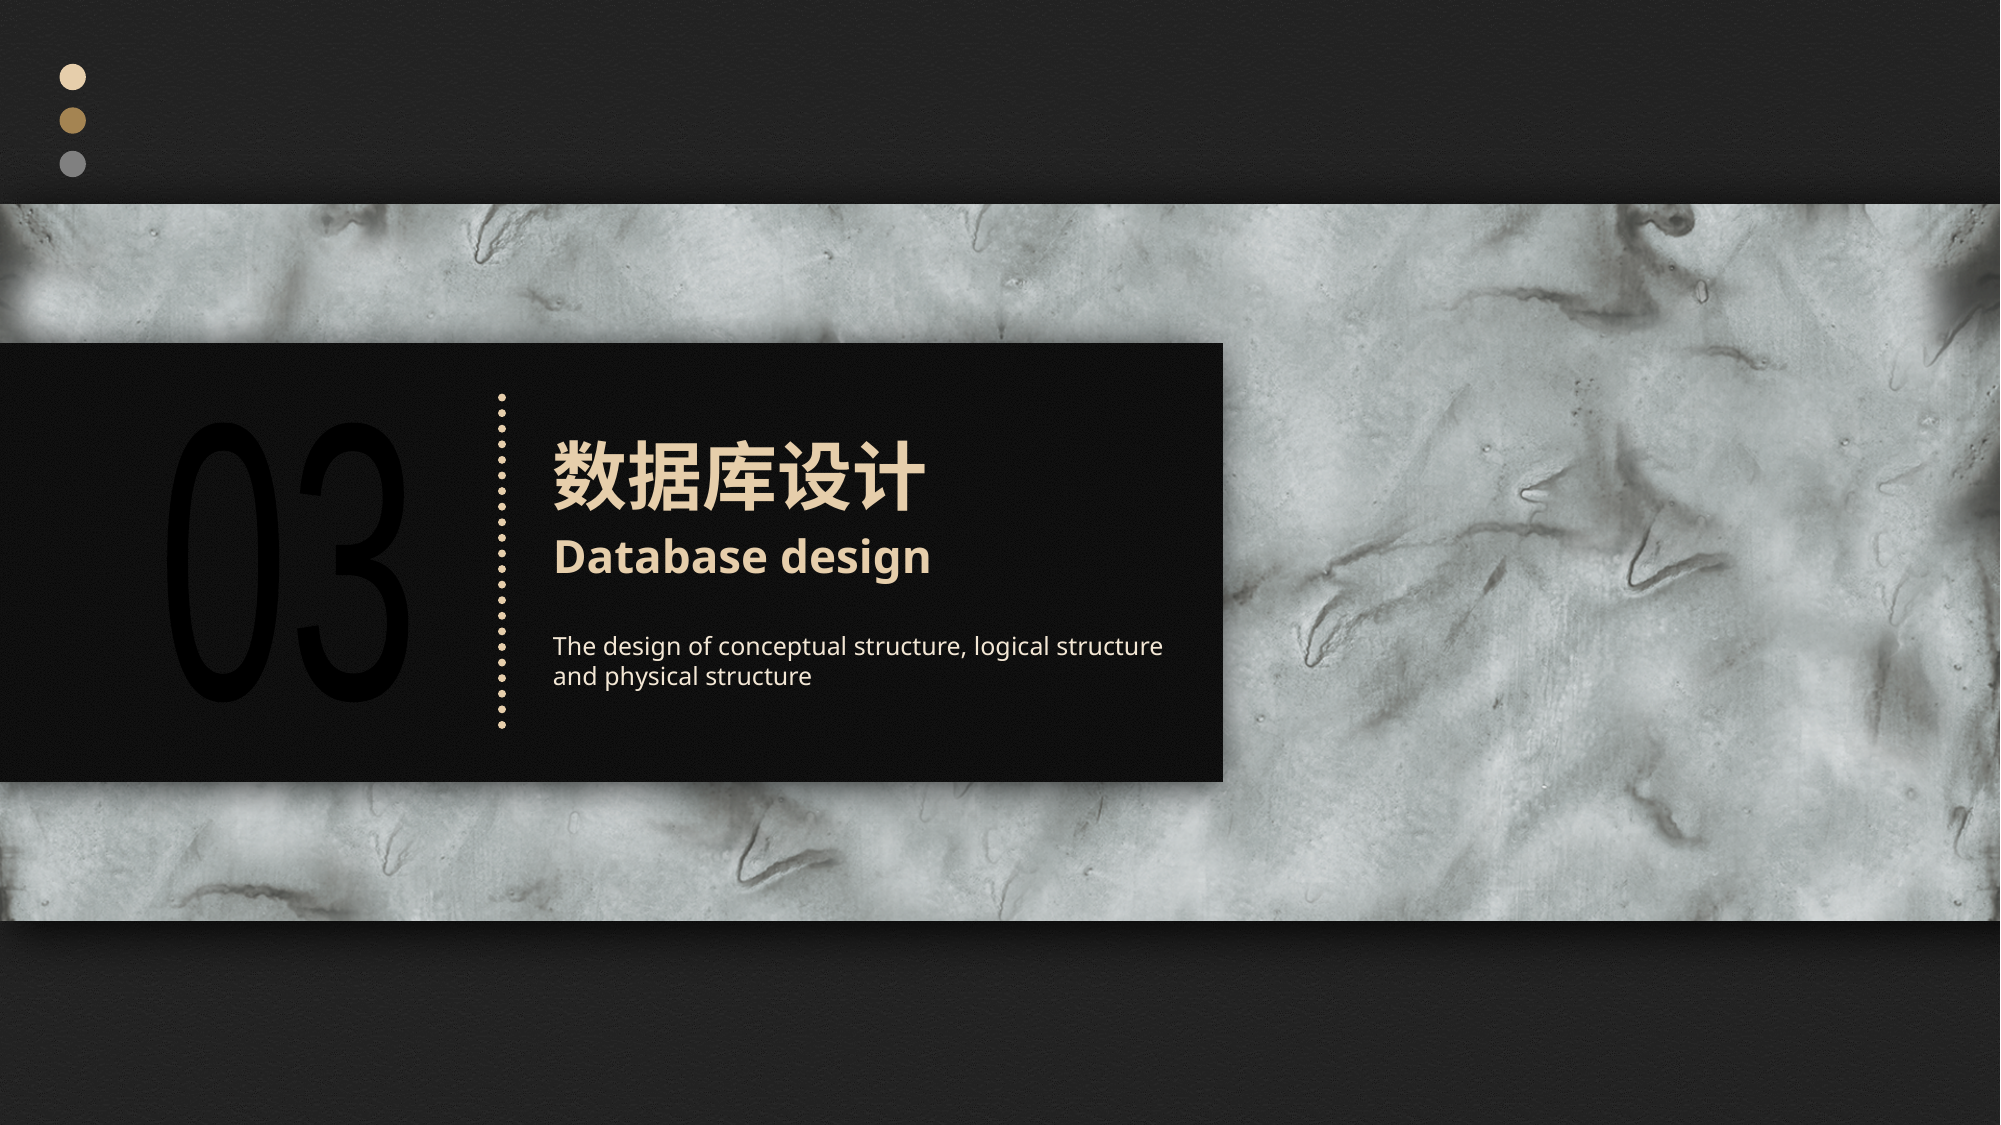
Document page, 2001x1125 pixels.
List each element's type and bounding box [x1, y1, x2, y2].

picture [0, 0, 2000, 1125]
text_box [538, 422, 1187, 700]
